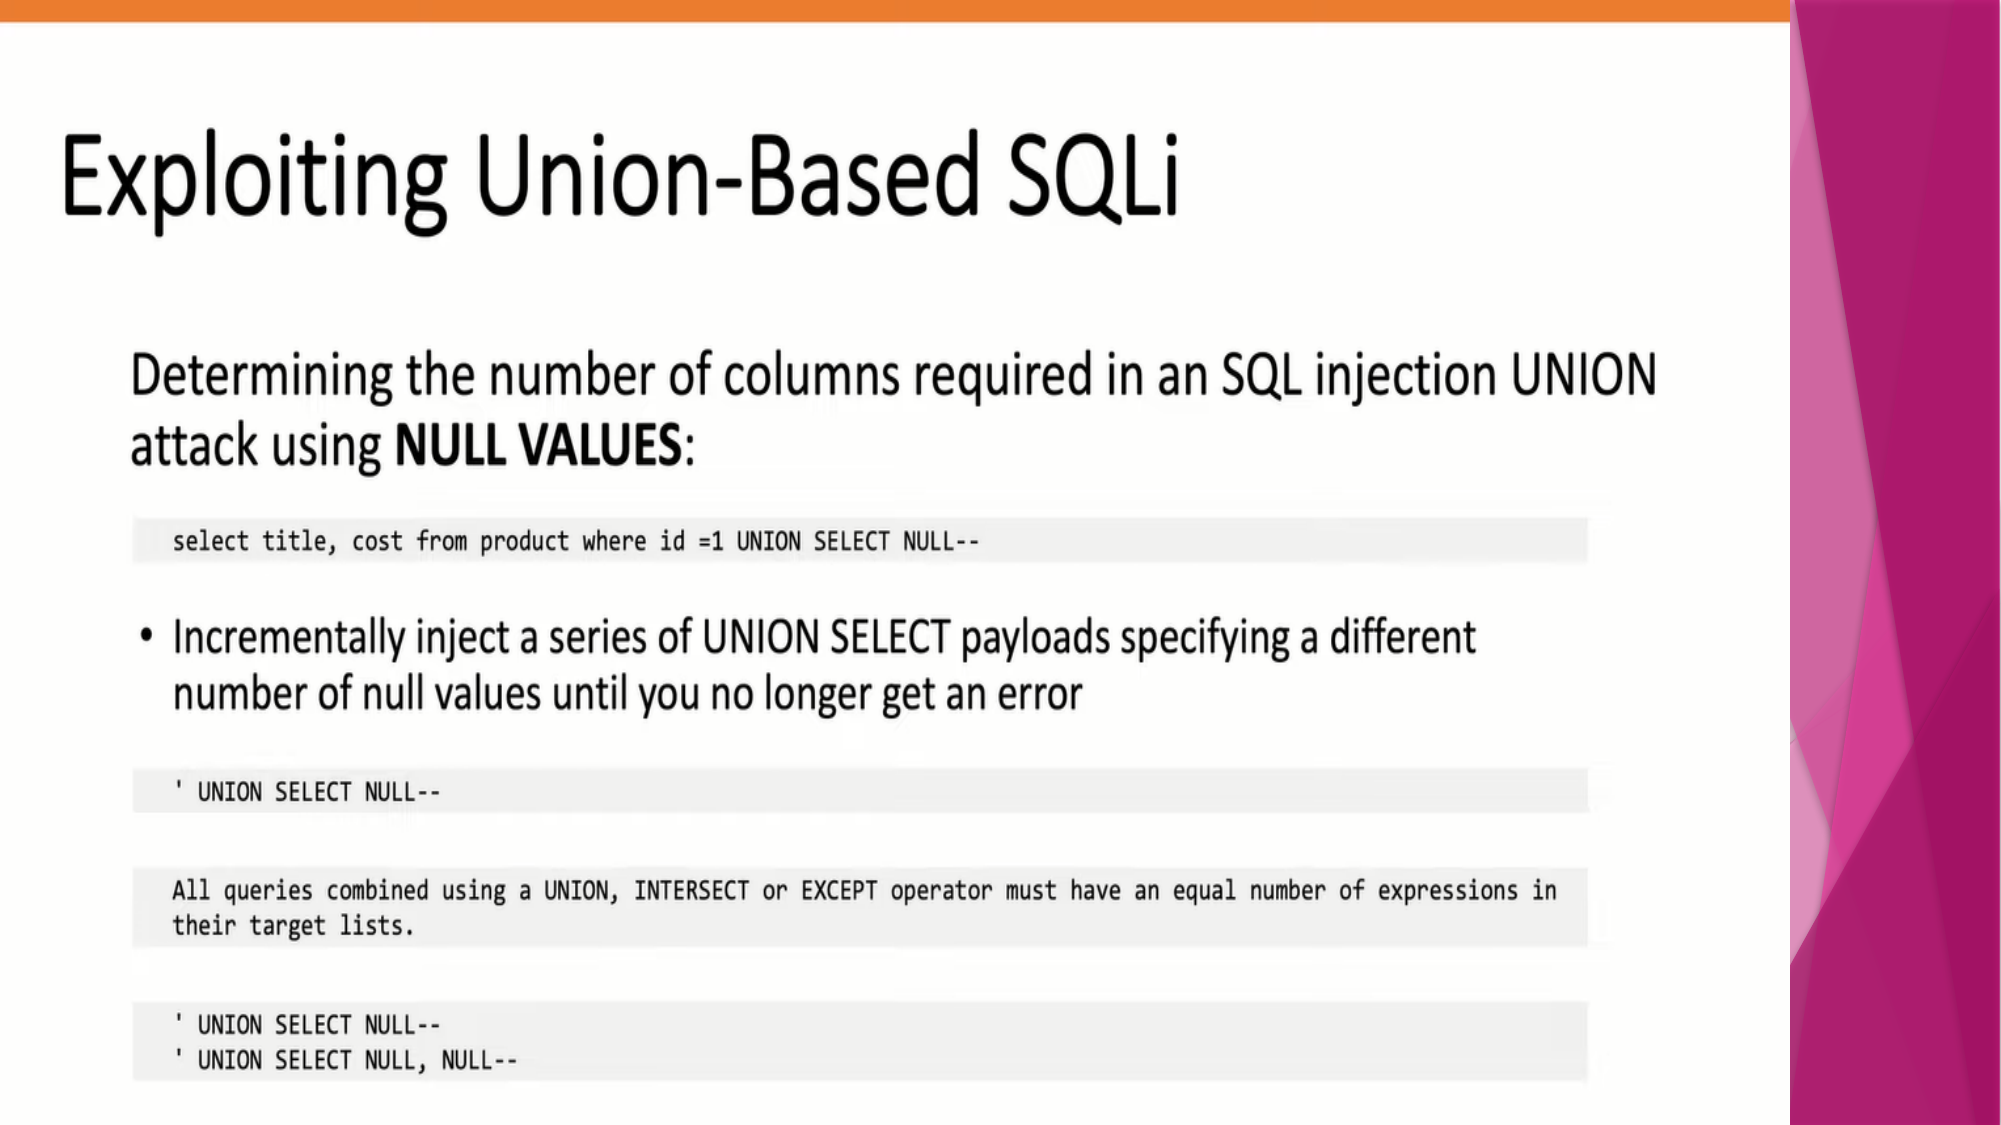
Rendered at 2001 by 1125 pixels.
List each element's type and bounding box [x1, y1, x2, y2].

list [0, 0, 1791, 1125]
